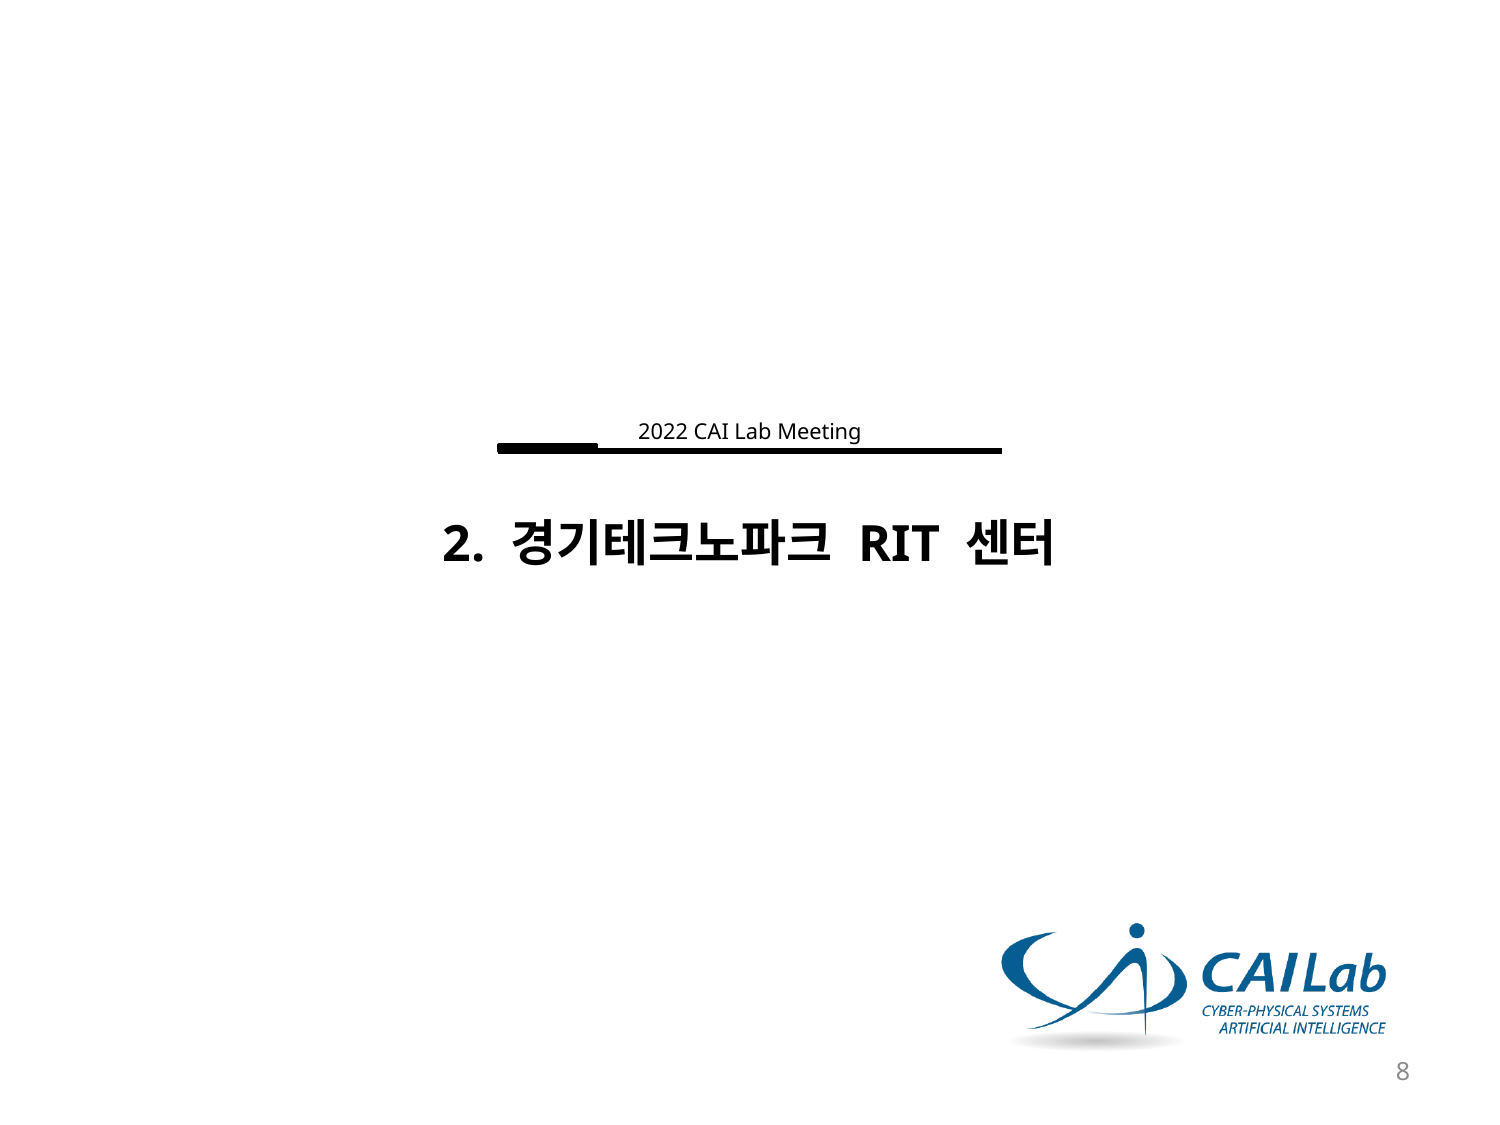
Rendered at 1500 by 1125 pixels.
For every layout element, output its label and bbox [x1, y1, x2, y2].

picture [941, 863, 1457, 1114]
text_box [194, 409, 1306, 581]
